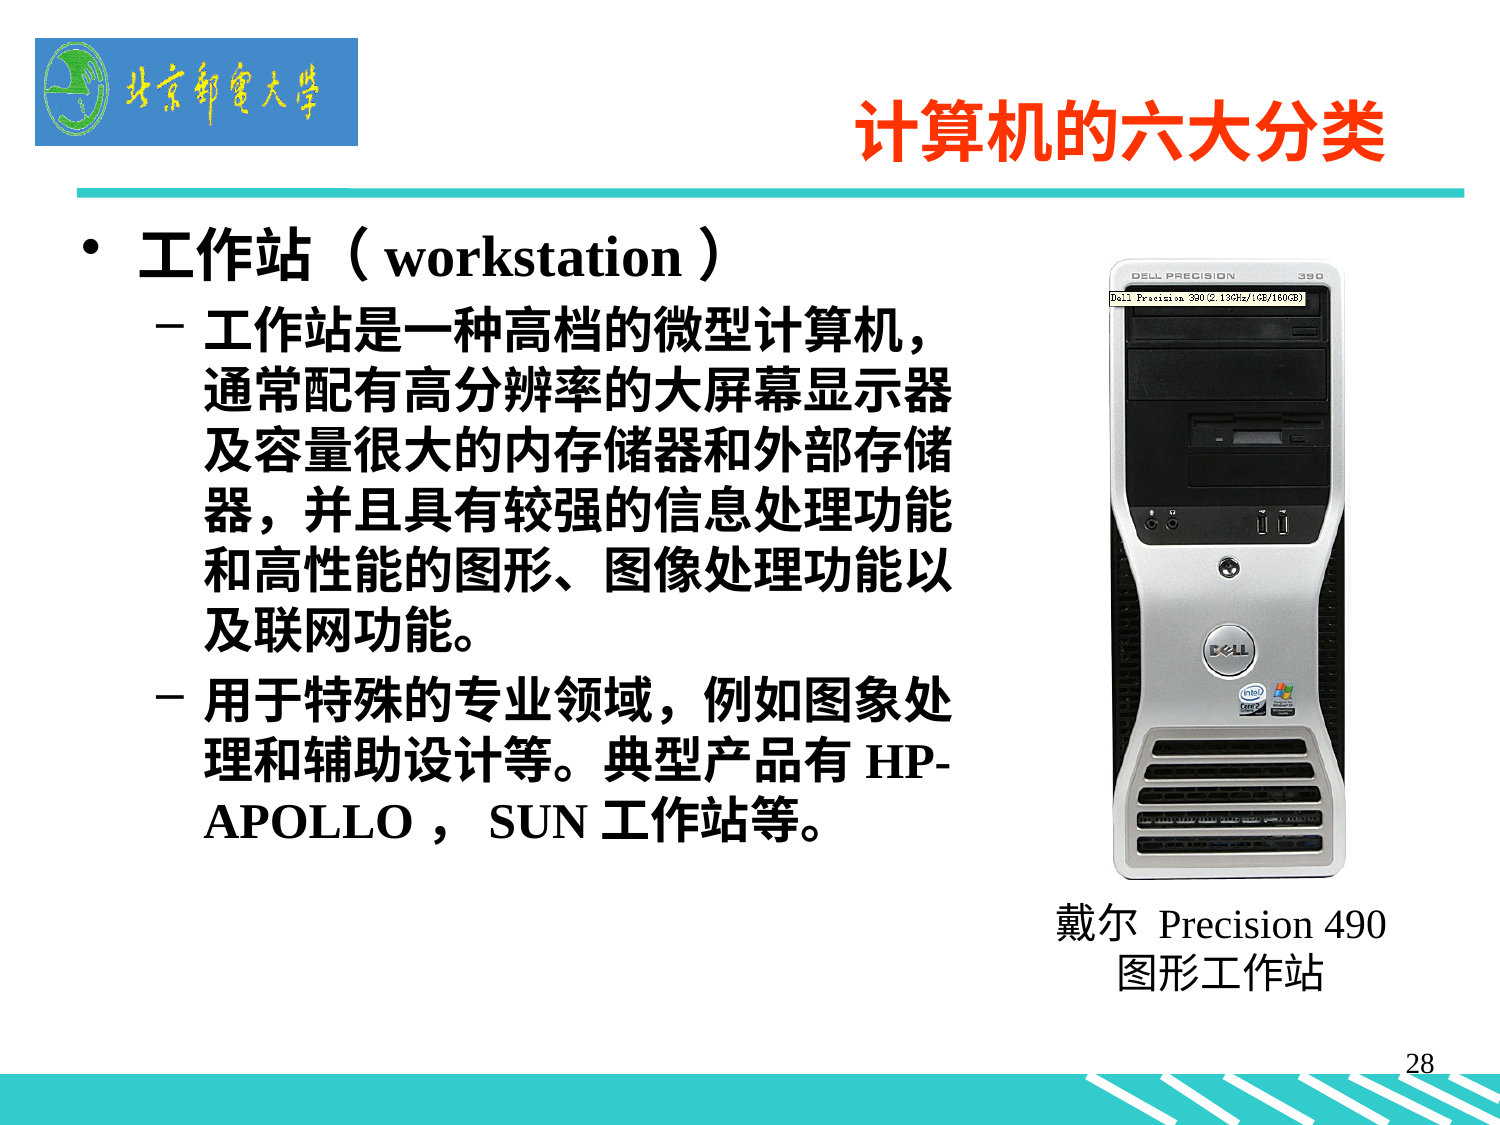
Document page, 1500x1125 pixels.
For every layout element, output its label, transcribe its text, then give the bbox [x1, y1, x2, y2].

picture [34, 37, 108, 146]
list 工作站（workstation） 工作站是一种高档的微型计算机，通常配有高分辨率的大屏幕显示器及容量很大的内存储器和外部存储器，并且具有较强的信息处理功能和高性能的图形、图像处理功能以及联网功能。 用于特殊的专业领域，例如图象处理和辅助设计等。典型产品有HP-APOLLO，SUN工作站等。 [66, 210, 1011, 1038]
text_box 戴尔 Precision 490 图形工作站 [1040, 889, 1403, 1004]
picture [1104, 255, 1351, 881]
title 计算机的六大分类 [108, 21, 1403, 239]
text_box 28 [1137, 1037, 1450, 1113]
